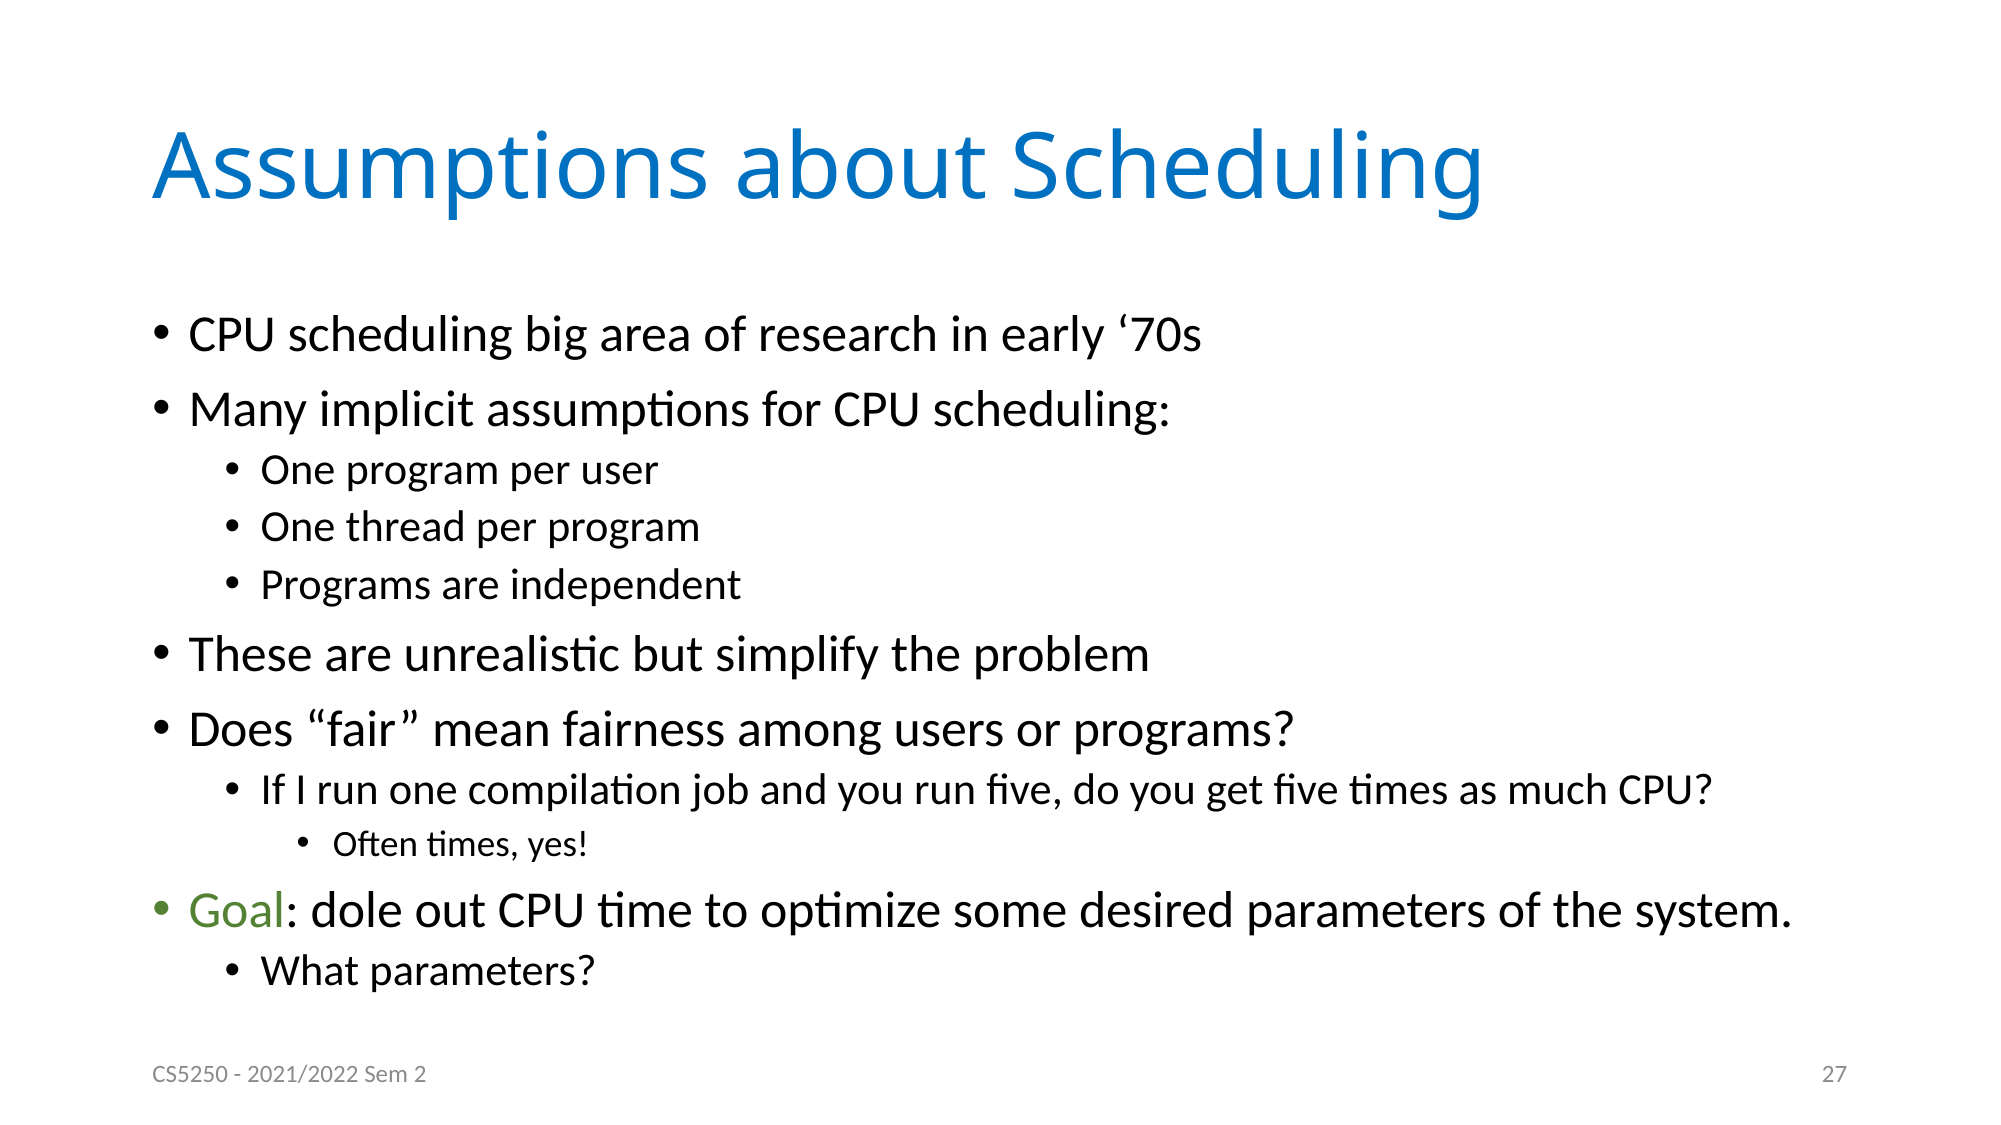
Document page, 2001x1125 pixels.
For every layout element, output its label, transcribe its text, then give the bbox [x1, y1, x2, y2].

slide_number CS5250 - 2021/2022 Sem 2 [137, 1042, 588, 1103]
list CPU scheduling big area of research in early ‘70s Many implicit assumptions for CPU scheduling: One program per user One thread per program Programs are independent These are unrealistic but simplify the problem Does “fair” mean fairness among users or programs? If I run one compilation job and you run five, do you get five times as much CPU? Often times, yes! Goal: dole out CPU time to optimize some desired parameters of the system. What parameters? [137, 299, 1863, 1014]
title Assumptions about Scheduling [137, 59, 1863, 278]
slide_number 27 [1412, 1042, 1863, 1103]
